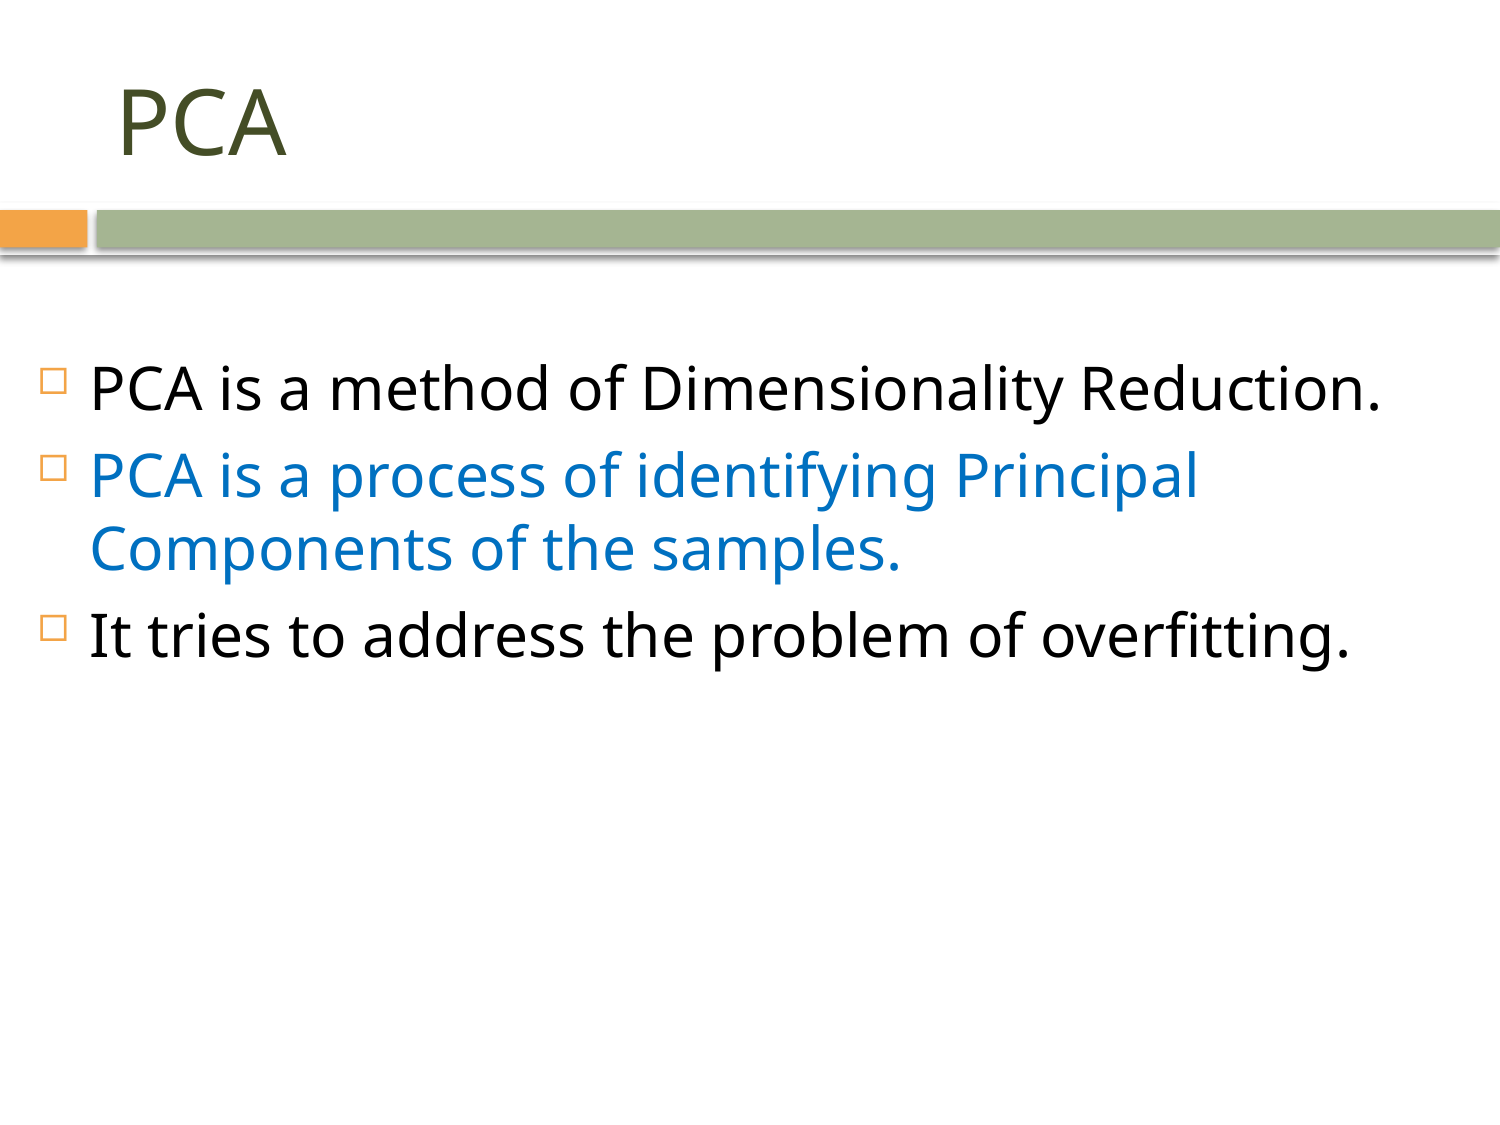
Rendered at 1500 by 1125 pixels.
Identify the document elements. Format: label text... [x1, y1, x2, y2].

title PCA [100, 37, 1438, 200]
list PCA is a method of Dimensionality Reduction. PCA is a process of identifying Principal Components of the samples. It tries to address the problem of overfitting. [22, 342, 1478, 915]
